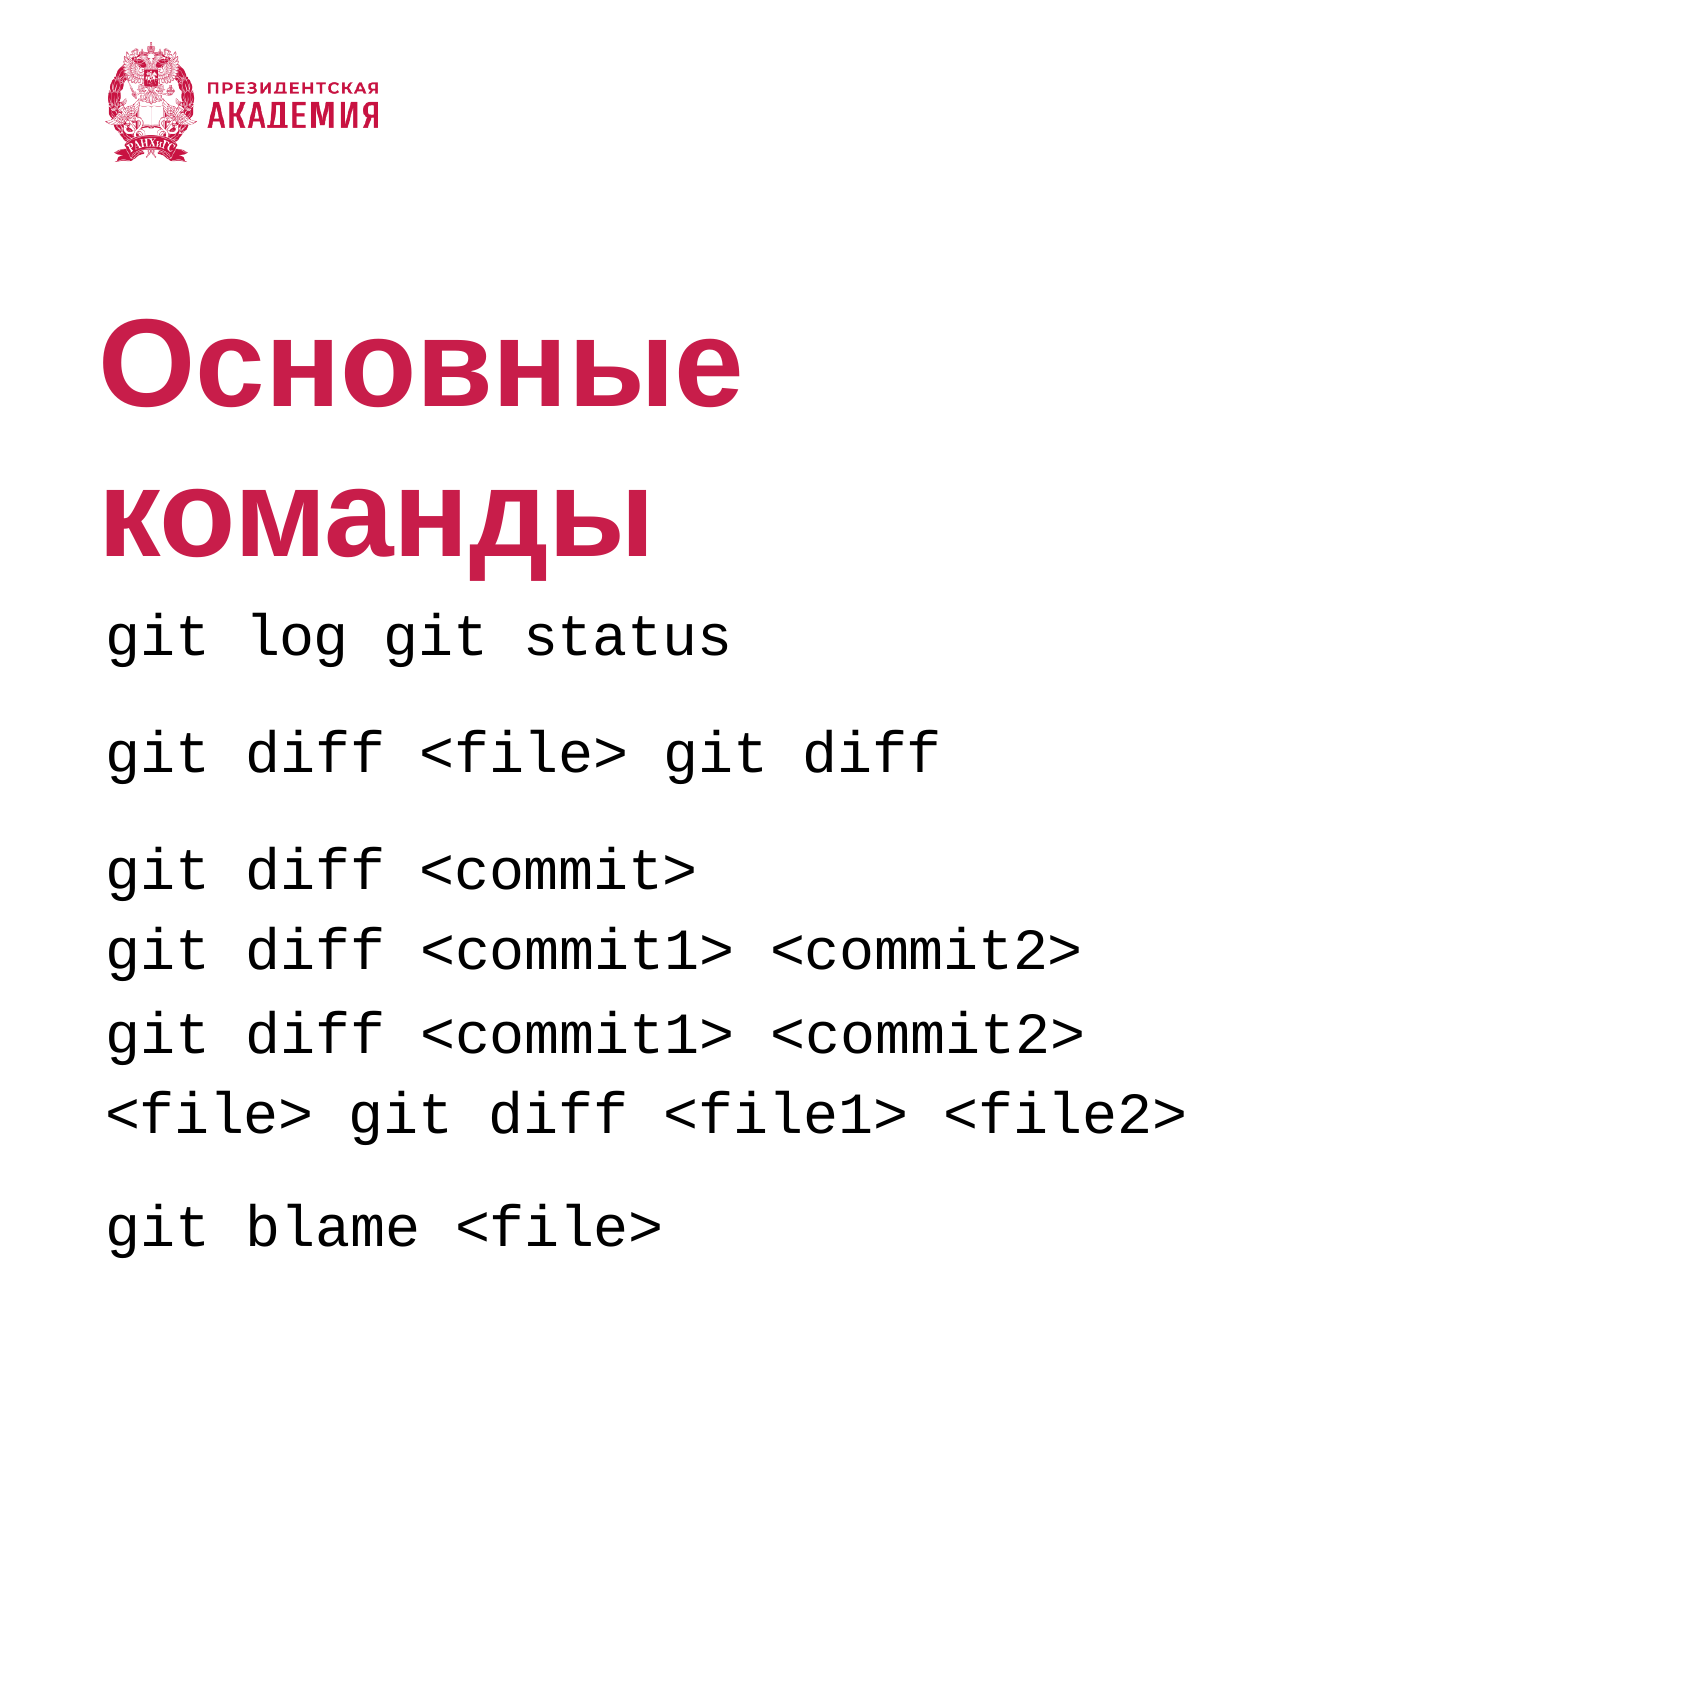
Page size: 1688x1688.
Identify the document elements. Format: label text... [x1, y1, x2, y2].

title Основные команды [96, 279, 1345, 564]
list git log git status git diff <file> git diff git diff <commit> git diff <commit1> <commit2> git diff <commit1> <commit2> <file> git diff <file1> <file2> git blame <file> [102, 585, 1329, 1627]
picture [105, 42, 378, 162]
